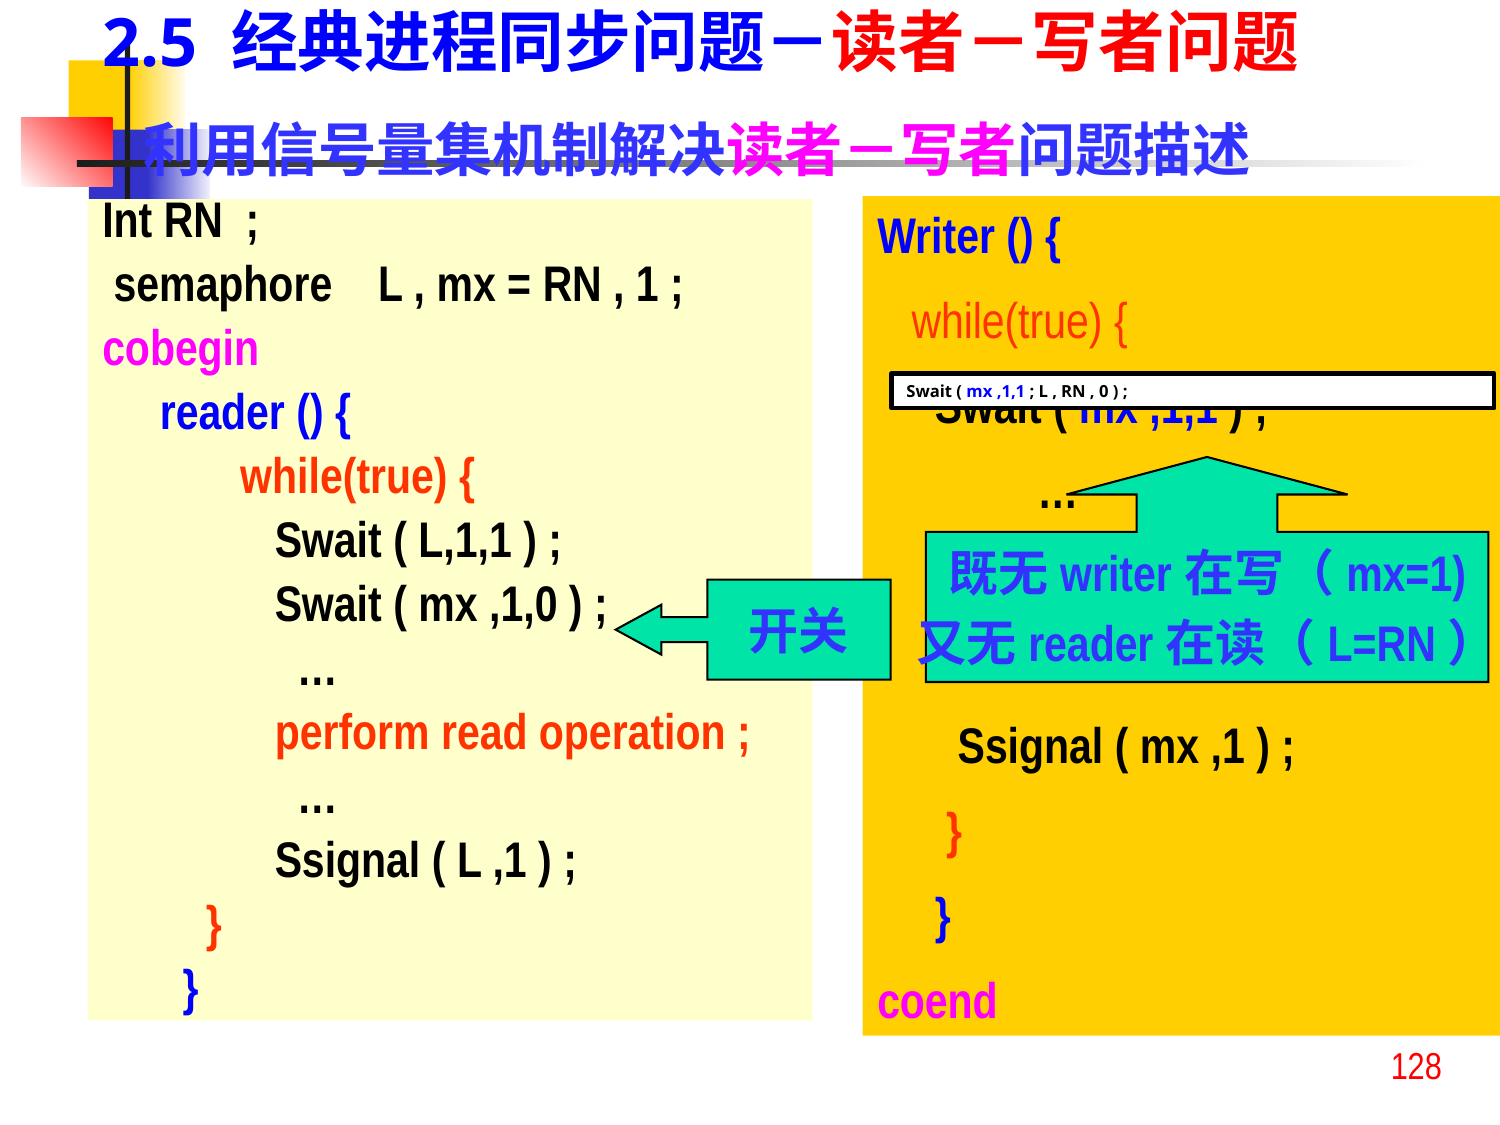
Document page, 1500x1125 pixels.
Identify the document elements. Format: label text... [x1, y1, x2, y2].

text_box 128 [1376, 1034, 1471, 1094]
text_box 既无writer在写（mx=1) 又无reader在读（L=RN） [925, 456, 1489, 682]
text_box 开关 [615, 579, 891, 680]
text_box 2.5 经典进程同步问题－读者－写者问题 [87, 0, 1413, 88]
text_box Swait ( mx ,1,1 ; L , RN , 0 ) ; [891, 373, 1495, 409]
text_box Writer () { while(true) { Swait ( mx ,1,1 ) ; … perform write operation … Ssignal ( mx ,1 ) ; } } coend [862, 196, 1500, 1036]
text_box 利用信号量集机制解决读者－写者问题描述 [128, 105, 1407, 191]
text_box Int RN ; semaphore L , mx = RN , 1 ; cobegin reader () { while(true) { Swait ( L,1,1 ) ; Swait ( mx ,1,0 ) ; … perform read operation ; … Ssignal ( L ,1 ) ; } } [87, 199, 813, 1021]
